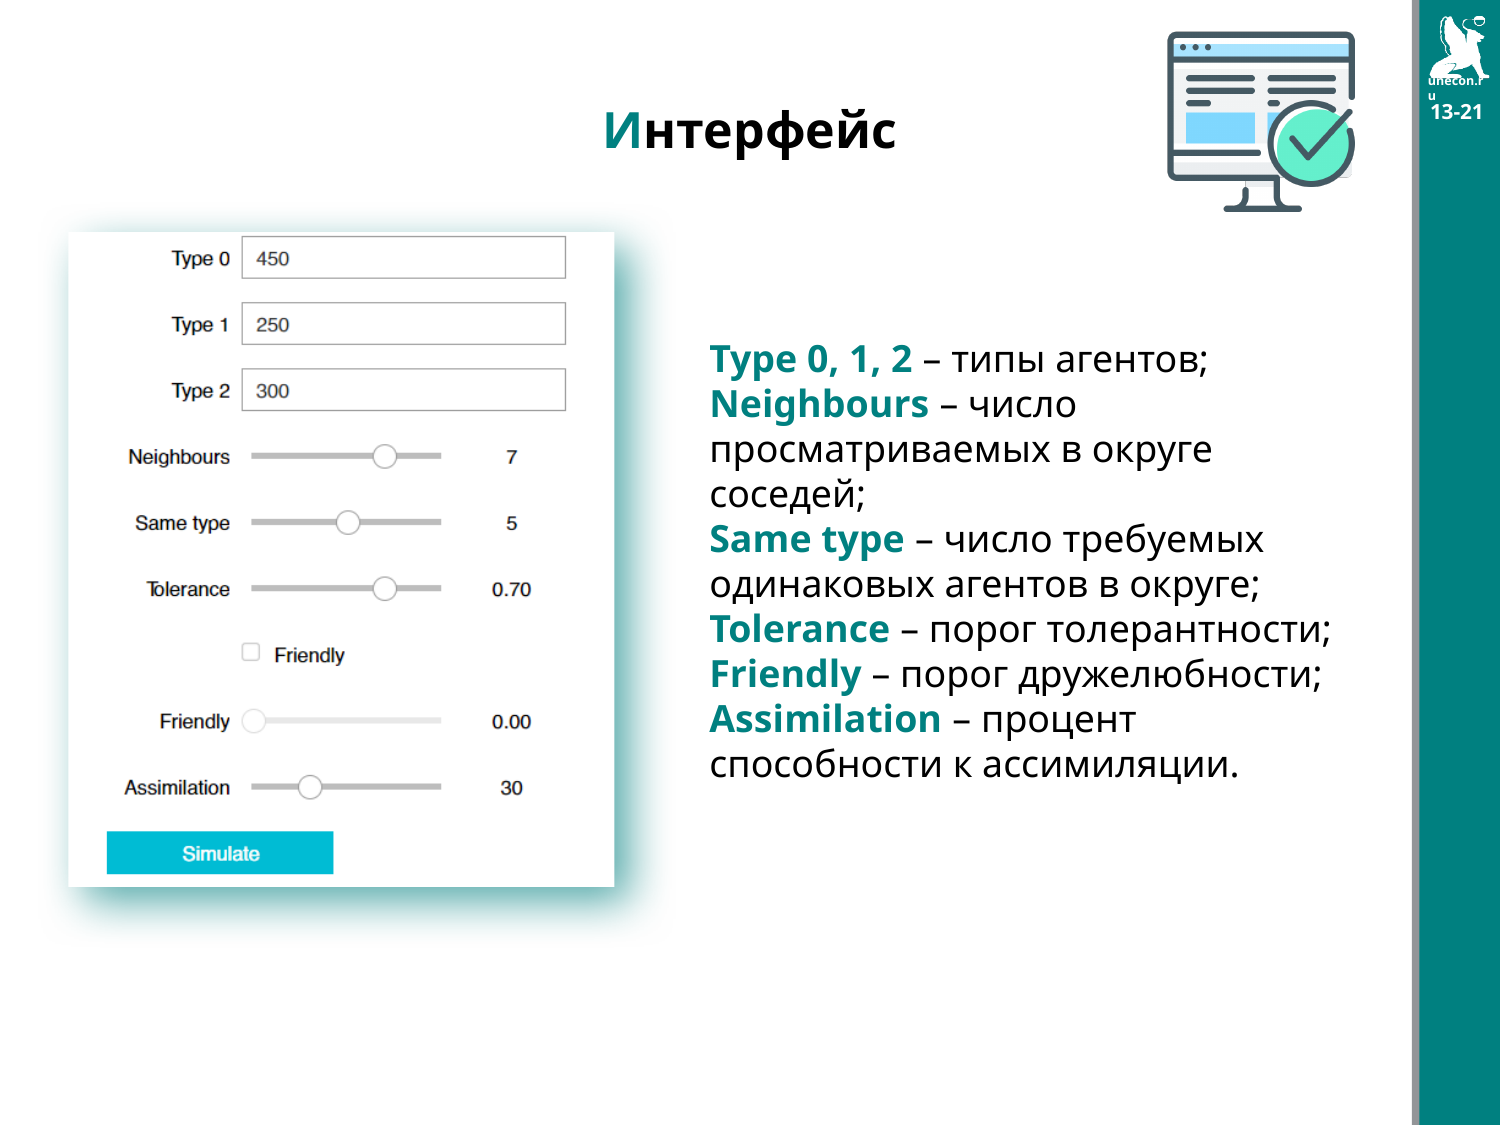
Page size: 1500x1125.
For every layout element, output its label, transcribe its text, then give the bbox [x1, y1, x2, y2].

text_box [1411, 0, 1500, 1125]
picture [68, 232, 615, 887]
picture [1161, 19, 1361, 219]
text_box Интерфейс [587, 90, 913, 166]
text_box Type 0, 1, 2 – типы агентов; Neighbours – число просматриваемых в округе соседей; Same type – число требуемых одинаковых агентов в округе; Tolerance – порог толерантности; Friendly – порог дружелюбности; Assimilation – процент способности к ассимиляции. [694, 327, 1364, 793]
